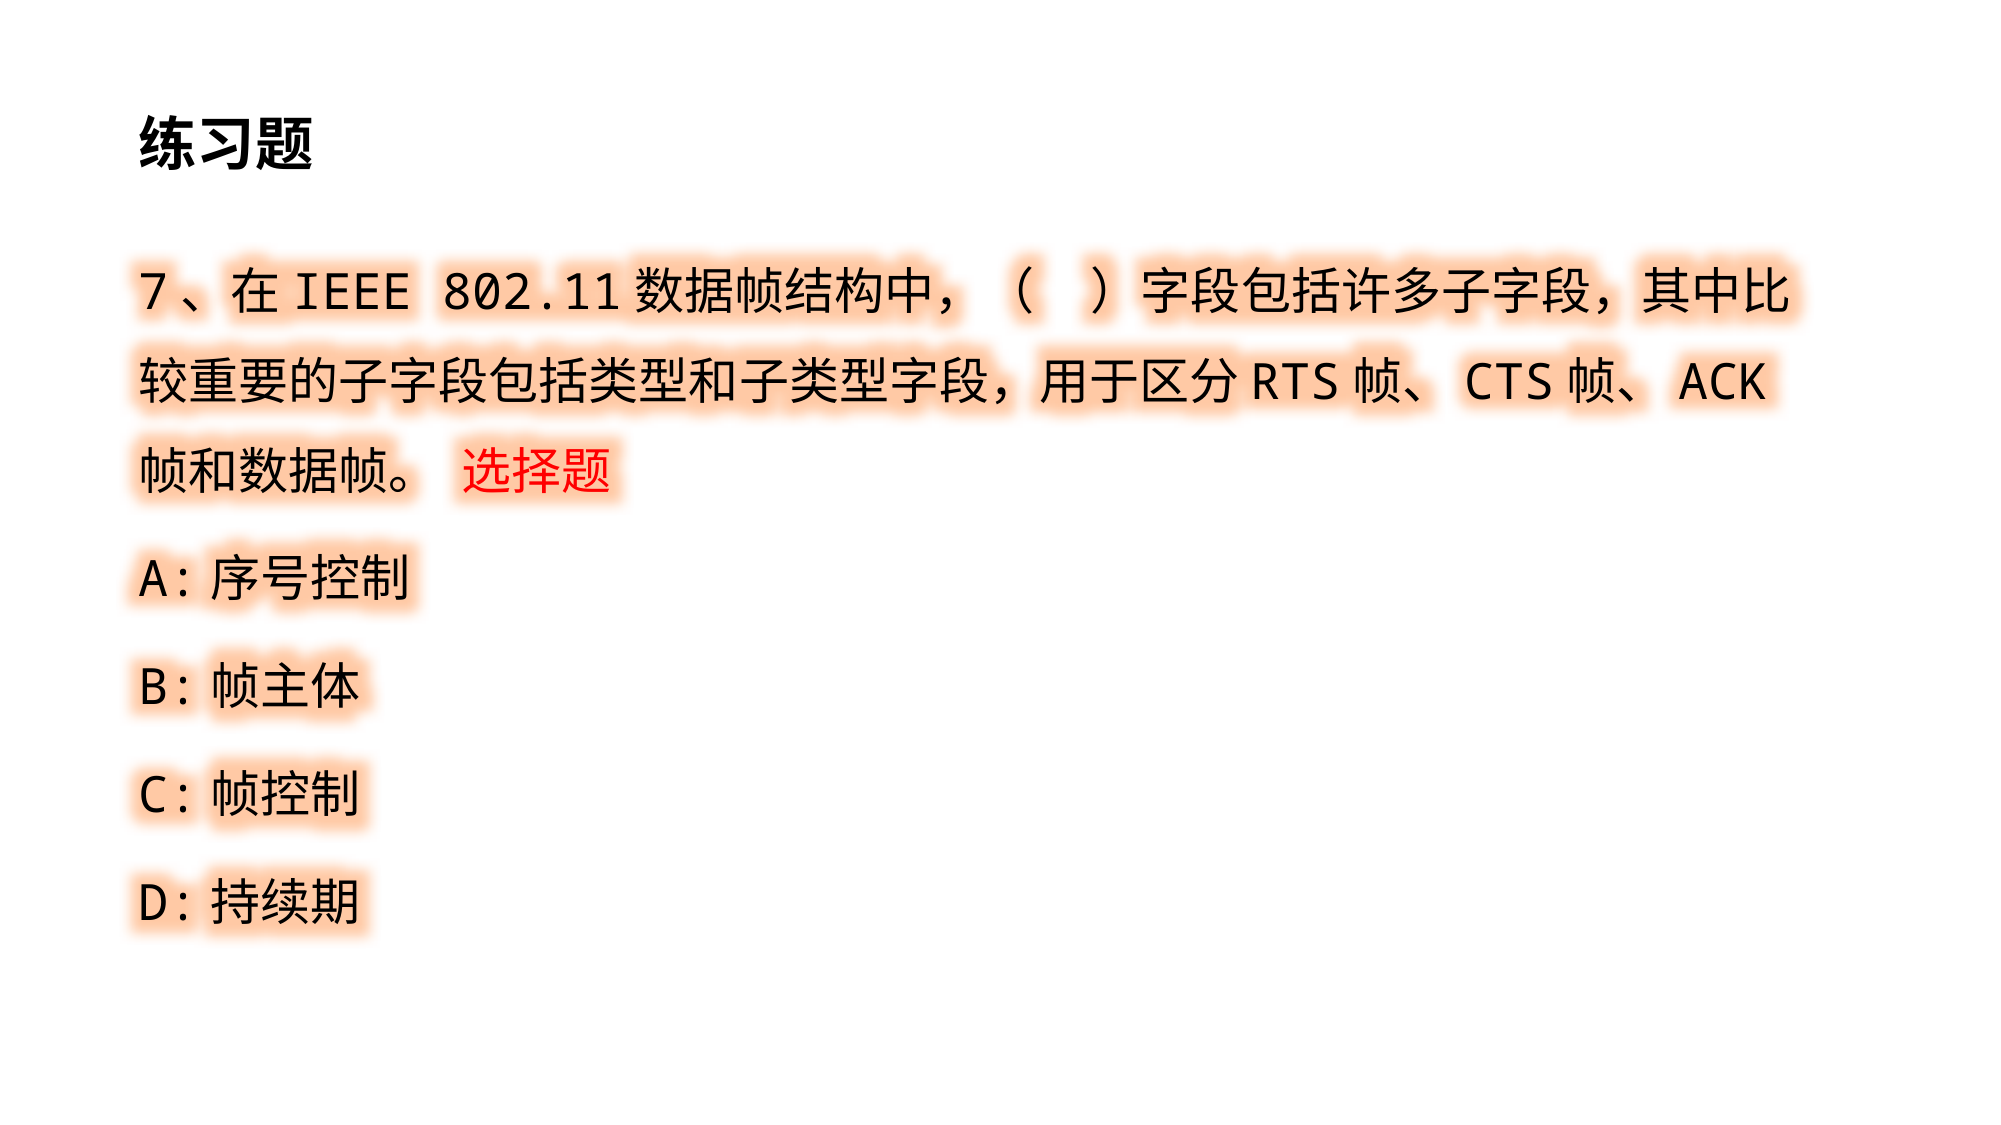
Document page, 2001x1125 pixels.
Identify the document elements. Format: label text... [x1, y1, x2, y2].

text_box 7、在IEEE 802.11数据帧结构中，（ ）字段包括许多子字段，其中比较重要的子字段包括类型和子类型字段，用于区分RTS帧、CTS帧、ACK帧和数据帧。 选择题 A:序号控制 B:帧主体 C:帧控制 D:持续期 [120, 219, 1839, 1047]
text_box 练习题 [120, 97, 1568, 187]
